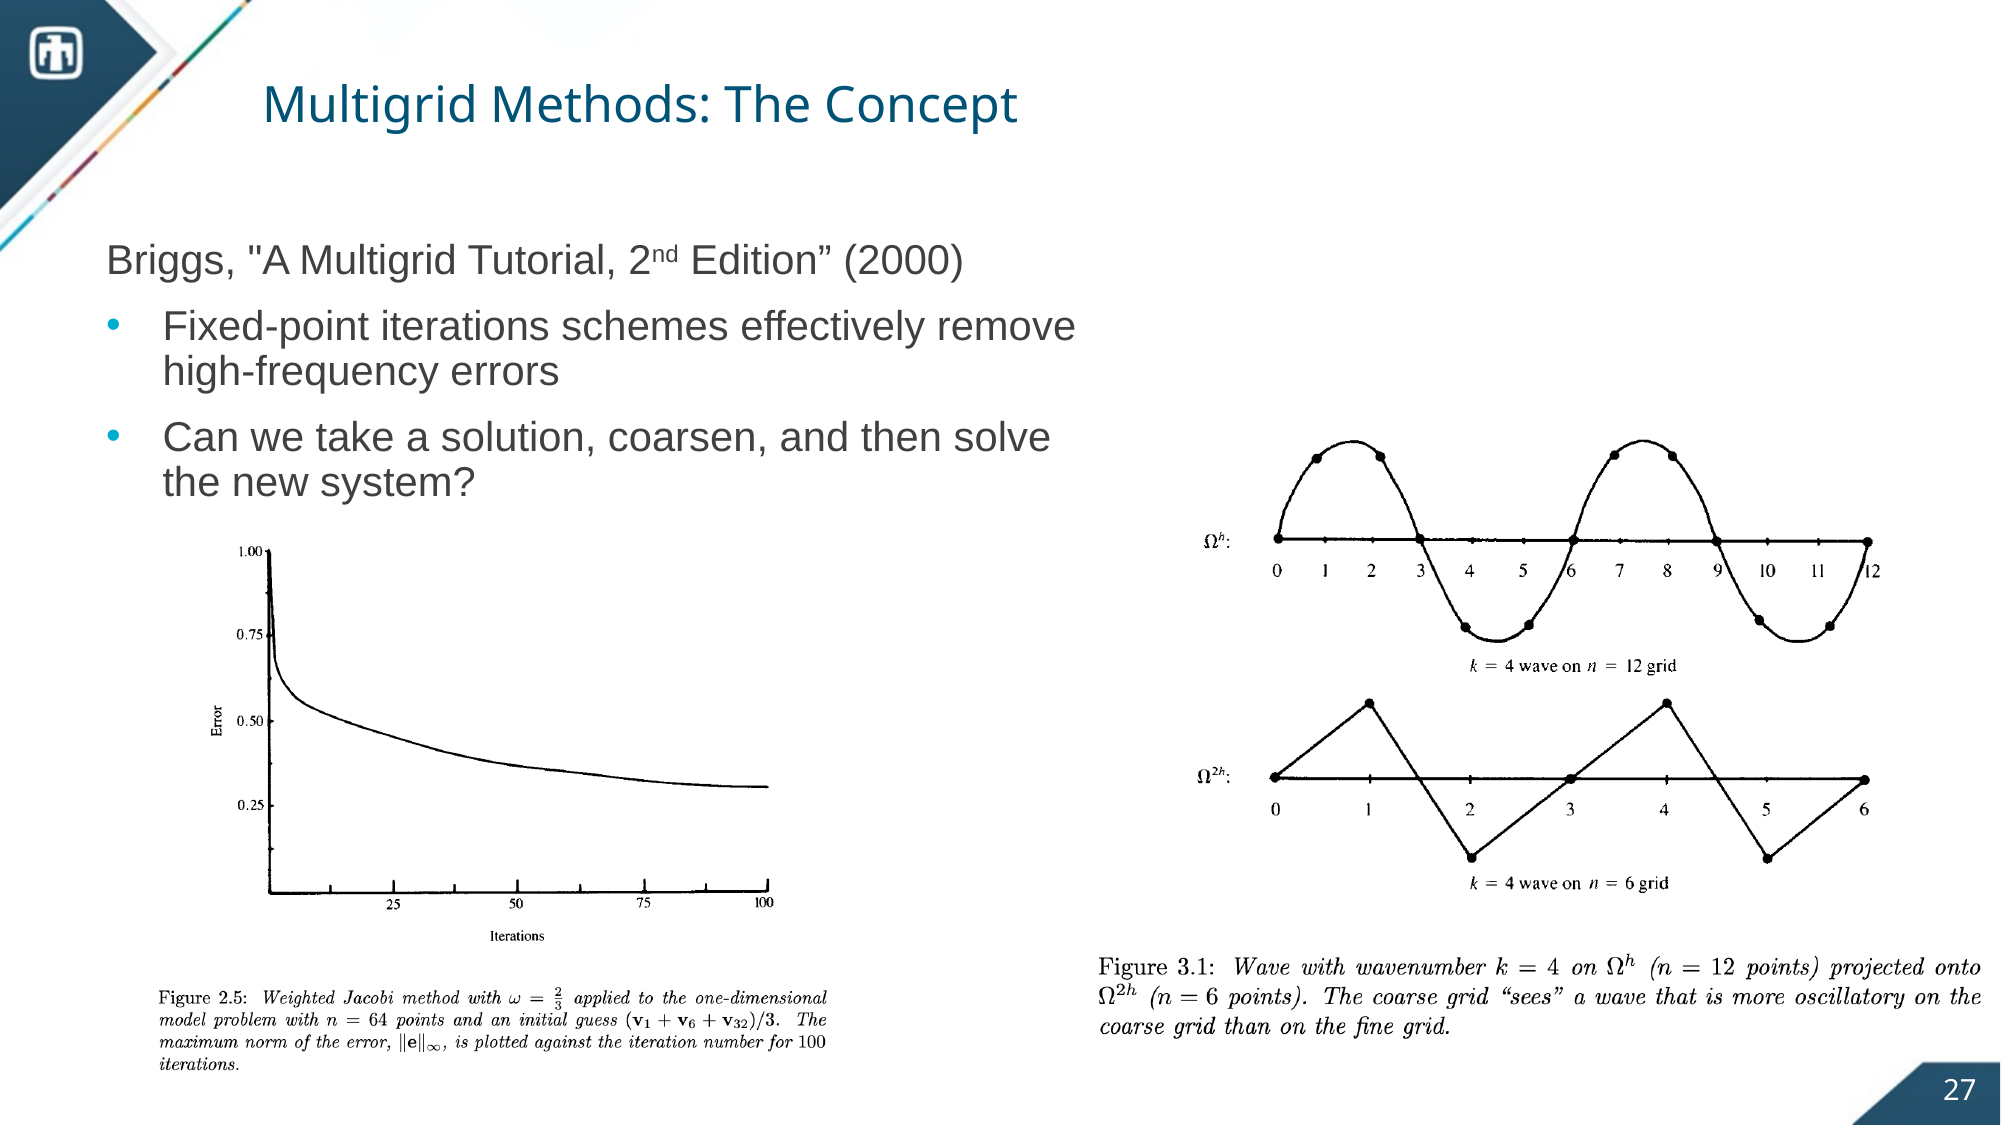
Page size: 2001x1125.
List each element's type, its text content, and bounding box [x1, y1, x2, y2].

slide_number 27 [1919, 1061, 2000, 1122]
list Briggs, "A Multigrid Tutorial, 2nd Edition” (2000) Fixed-point iterations schemes effectively remove high-frequency errors Can we take a solution, coarsen, and then solve the new system? [106, 231, 1083, 988]
picture [0, 0, 2001, 1125]
title Multigrid Methods: The Concept [262, 42, 1919, 170]
